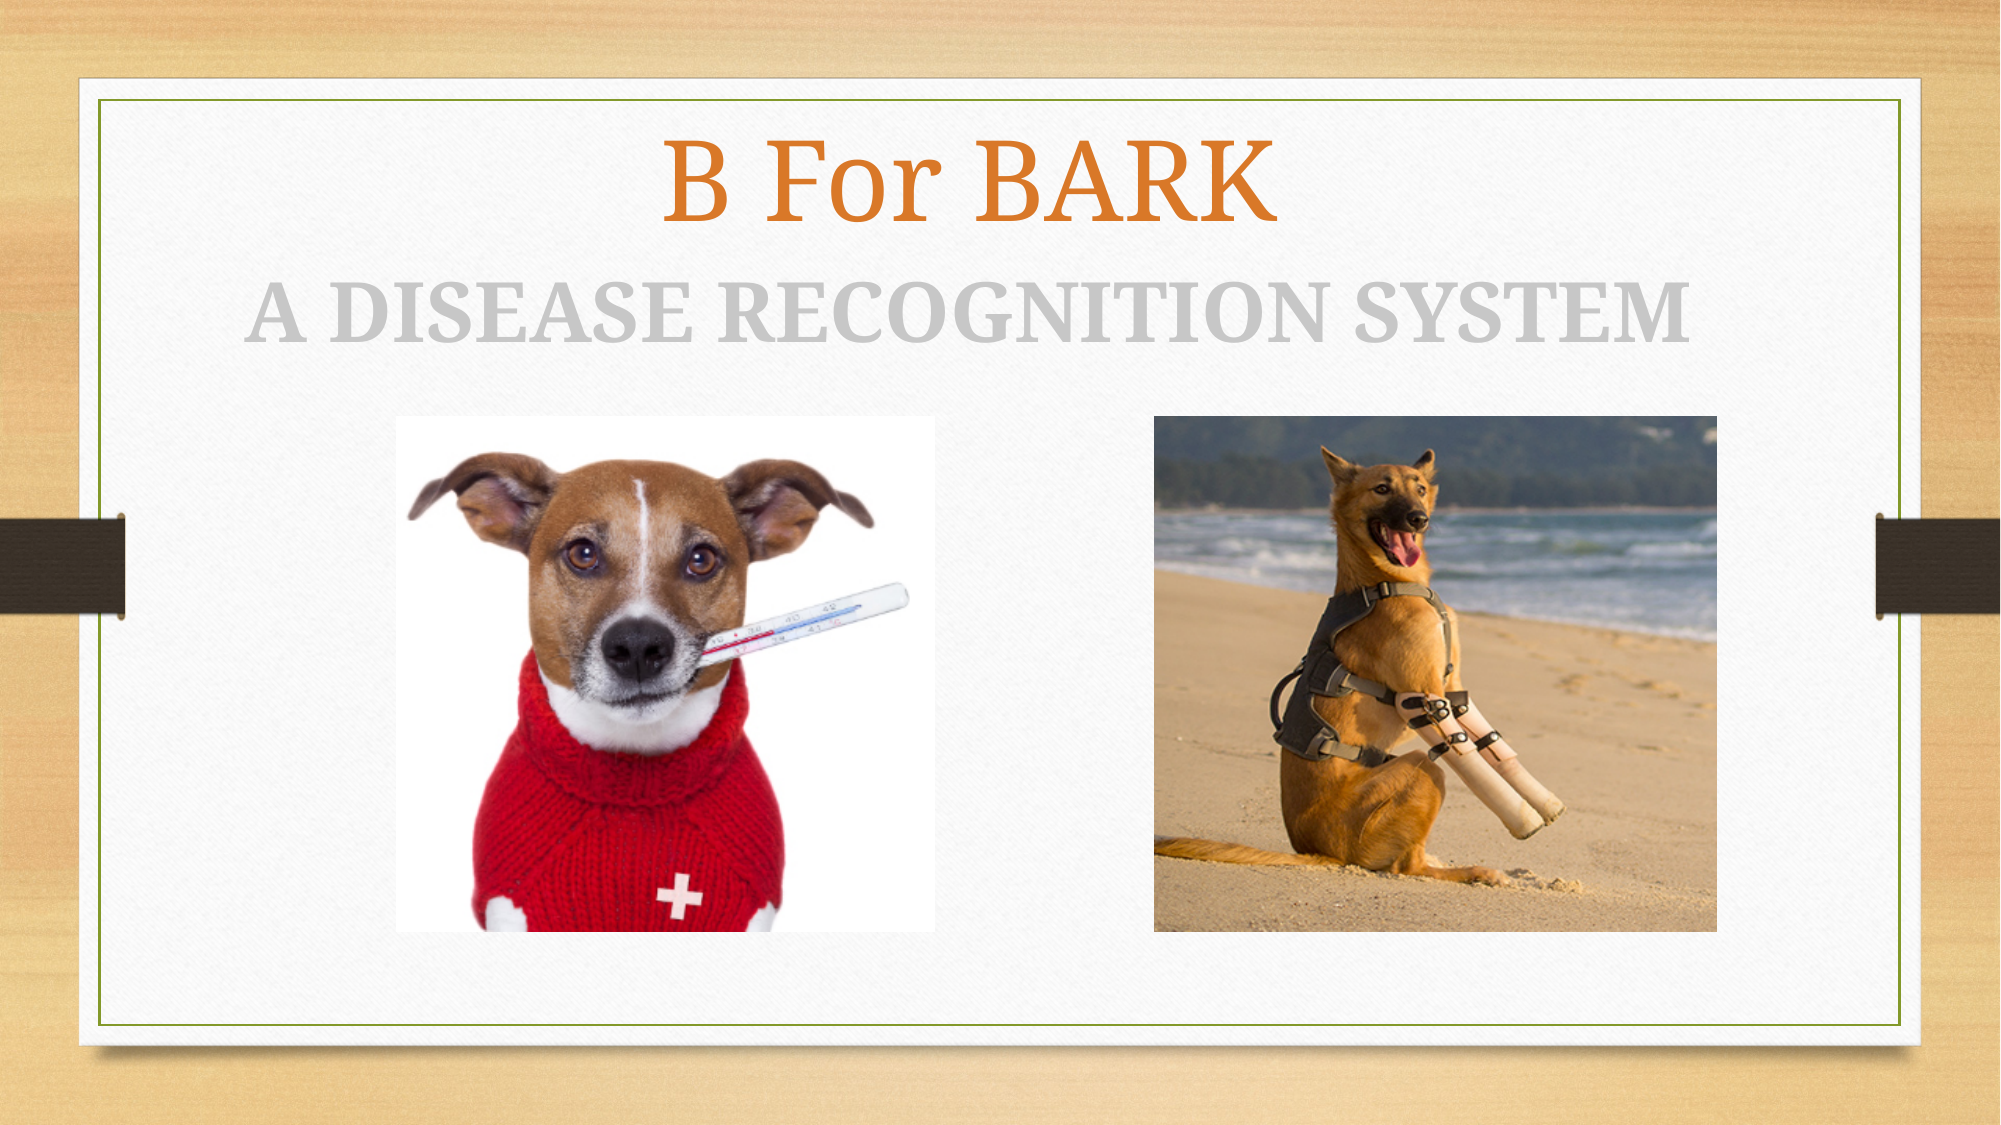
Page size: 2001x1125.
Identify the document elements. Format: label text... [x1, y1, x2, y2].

text_box B For BARK [645, 101, 1291, 251]
picture [0, 0, 2001, 1125]
text_box A DISEASE RECOGNITION SYSTEM [229, 251, 1708, 367]
